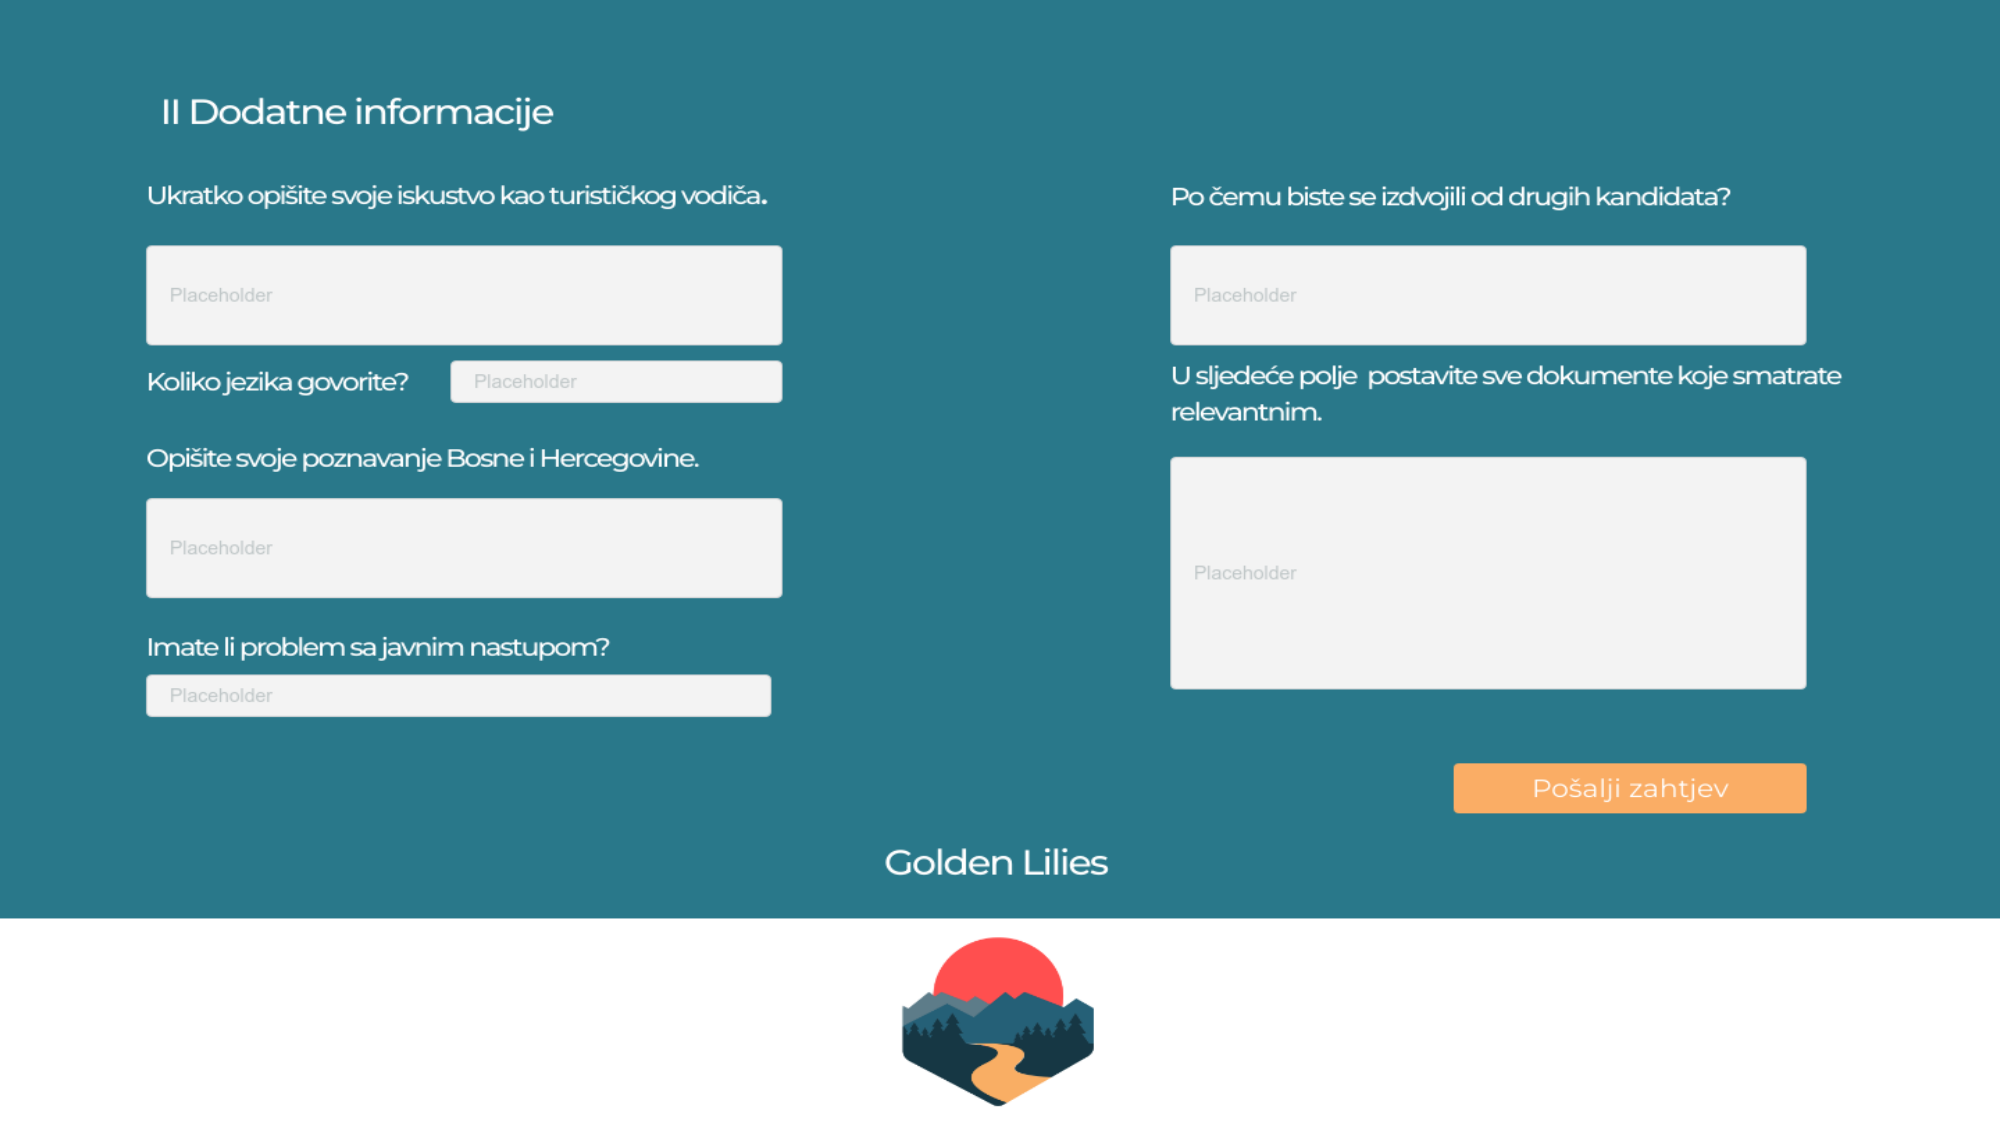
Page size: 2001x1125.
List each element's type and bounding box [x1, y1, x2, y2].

list [0, 0, 2000, 1125]
